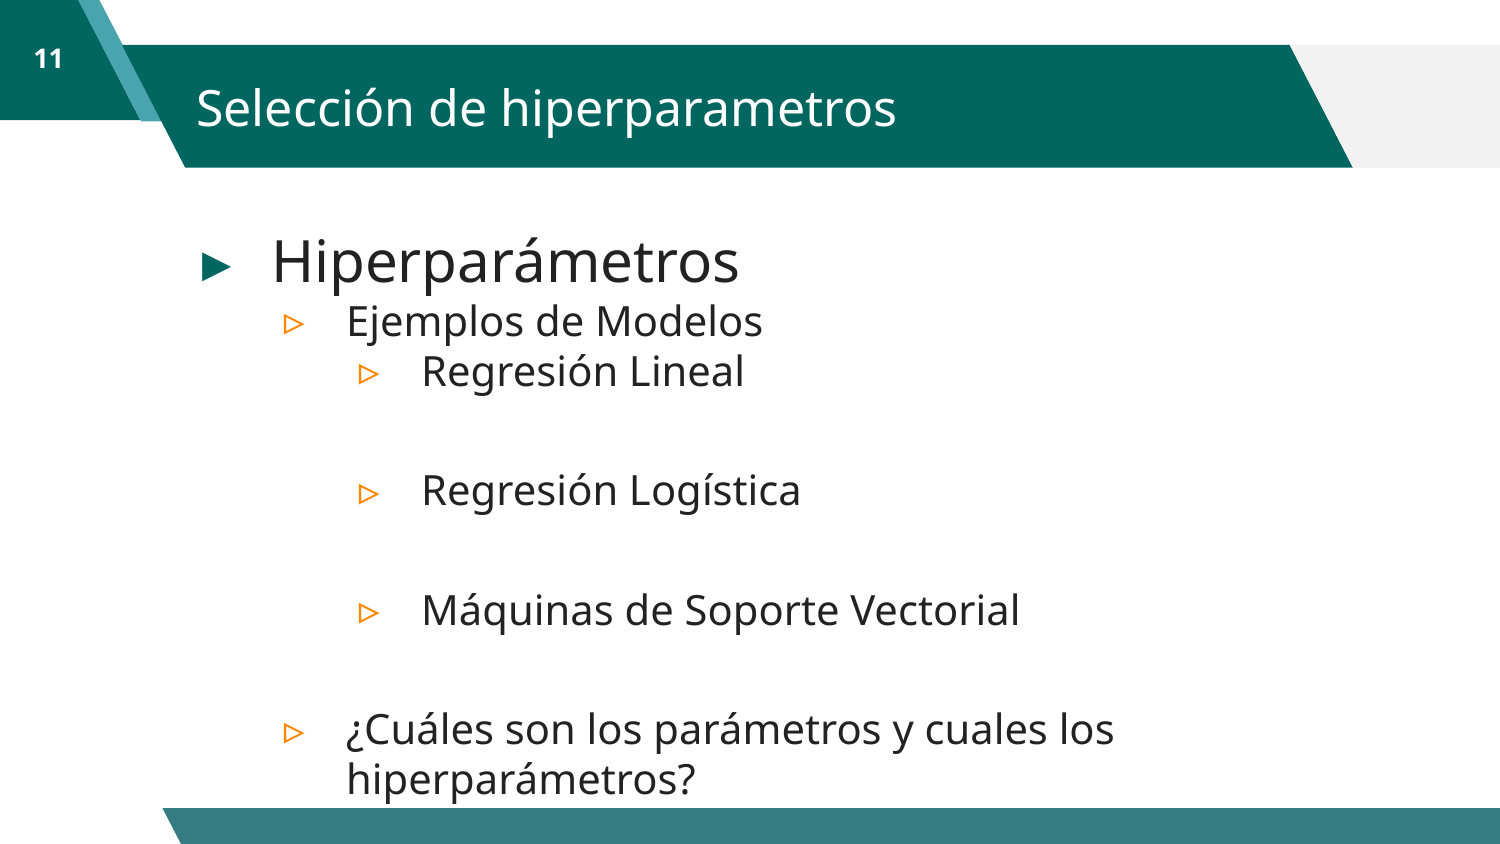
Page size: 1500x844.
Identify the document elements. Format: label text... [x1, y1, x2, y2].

title Selección de hiperparametros [181, 45, 1285, 169]
slide_number 11 [0, 0, 98, 121]
